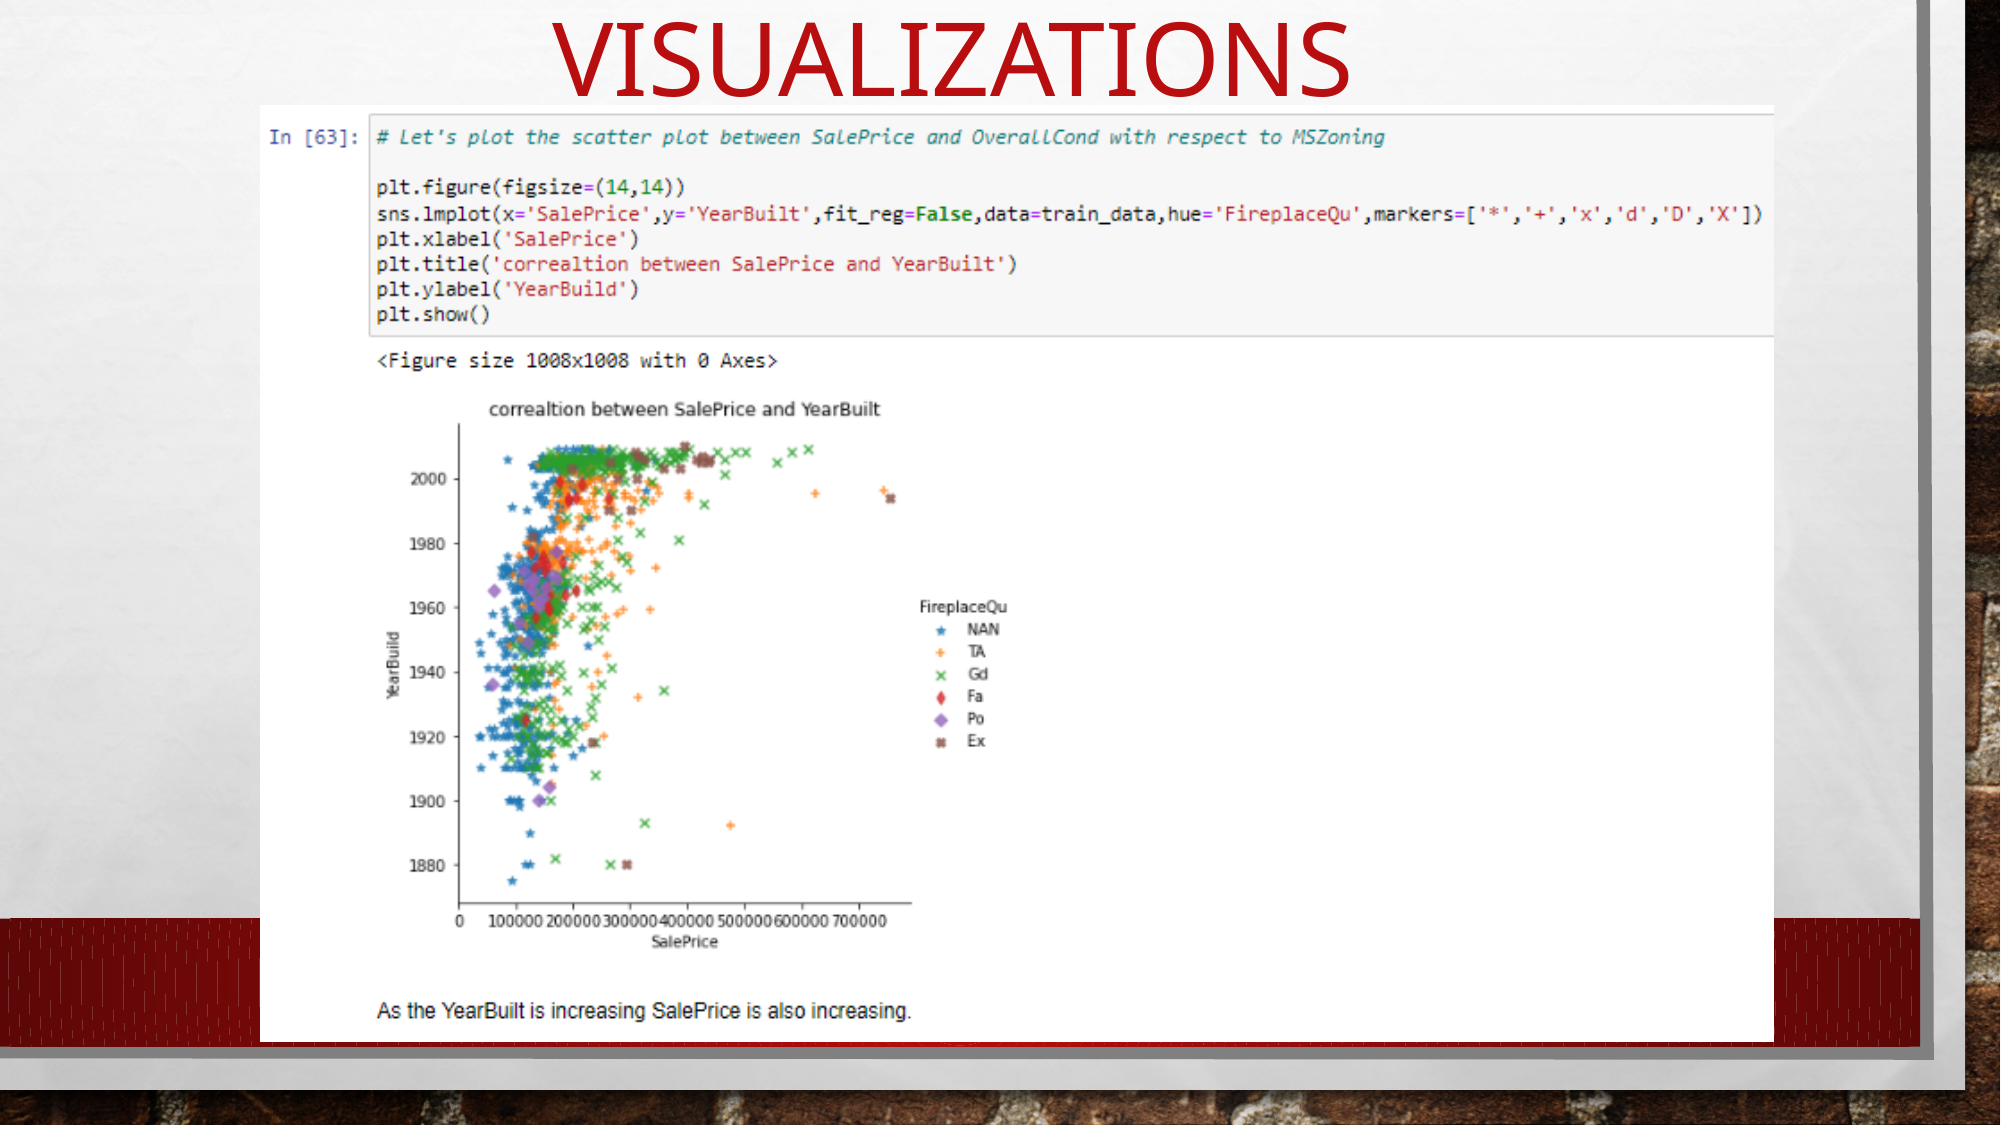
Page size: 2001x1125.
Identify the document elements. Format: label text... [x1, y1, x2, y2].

title Visualizations [100, 0, 1807, 127]
picture [260, 104, 1774, 1042]
picture [0, 0, 2000, 1125]
